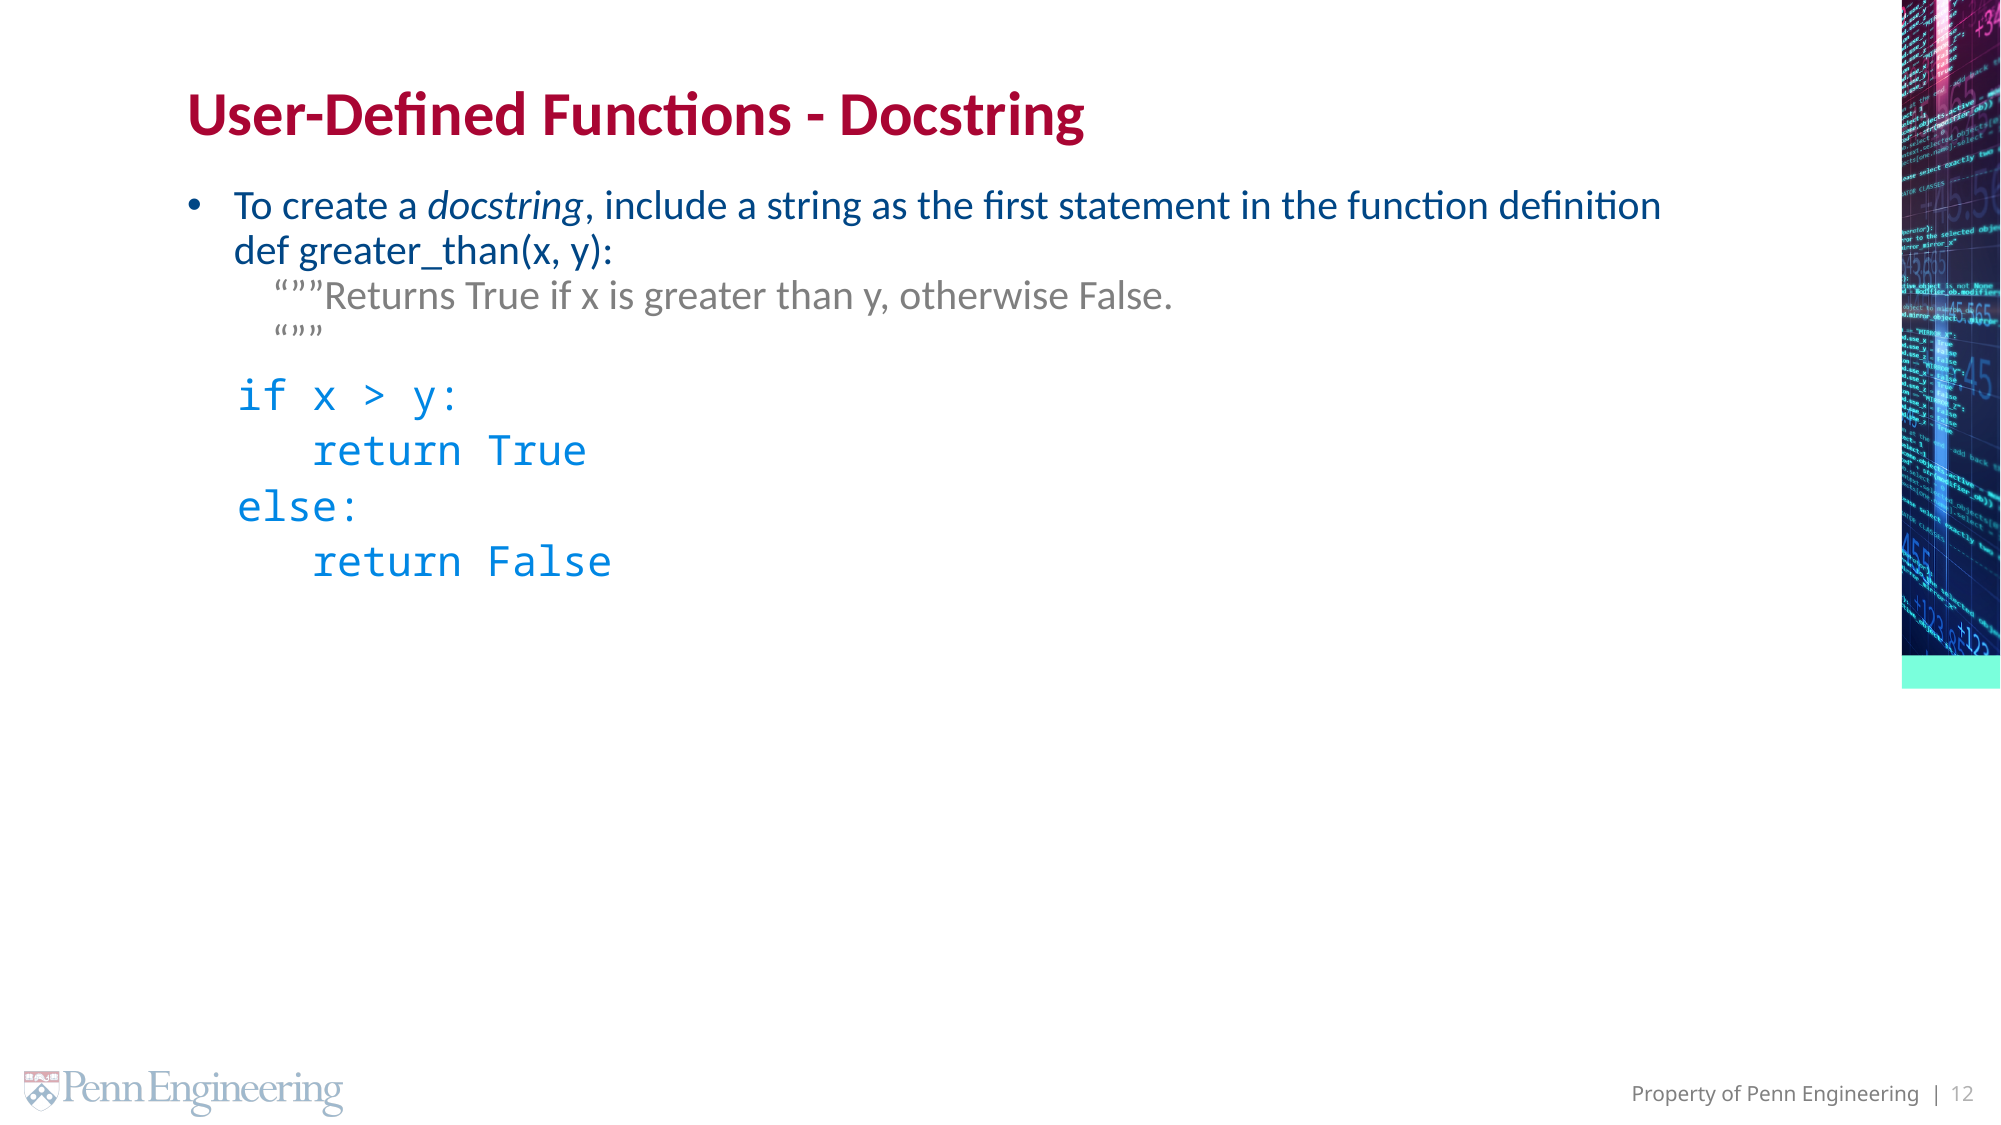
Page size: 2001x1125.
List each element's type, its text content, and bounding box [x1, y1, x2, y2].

list To create a docstring, include a string as the first statement in the function definition def greater_than(x, y): “””Returns True if x is greater than y, otherwise False. “”” if x > y: return True else: return False [187, 184, 1871, 868]
title User-Defined Functions - Docstring [187, 54, 1871, 176]
picture [1901, 0, 2001, 655]
slide_number 12 [1935, 1065, 2000, 1125]
